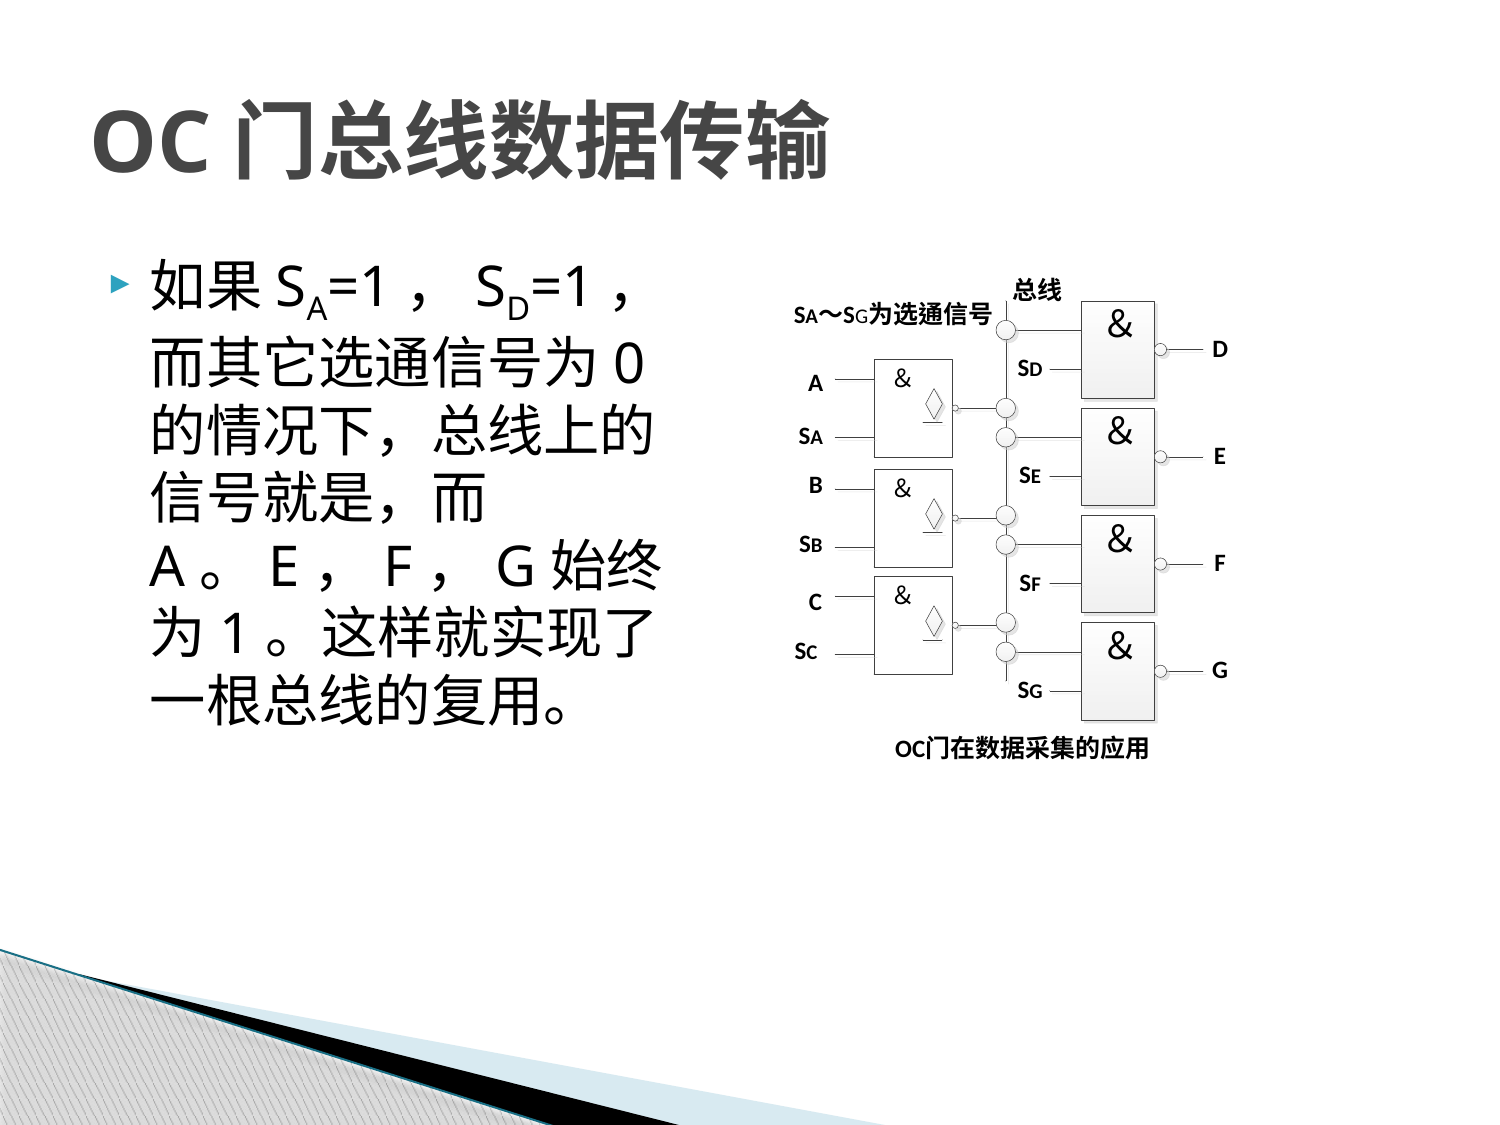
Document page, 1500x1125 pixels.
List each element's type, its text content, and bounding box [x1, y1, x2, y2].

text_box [702, 231, 1332, 799]
title OC门总线数据传输 [75, 45, 1425, 233]
